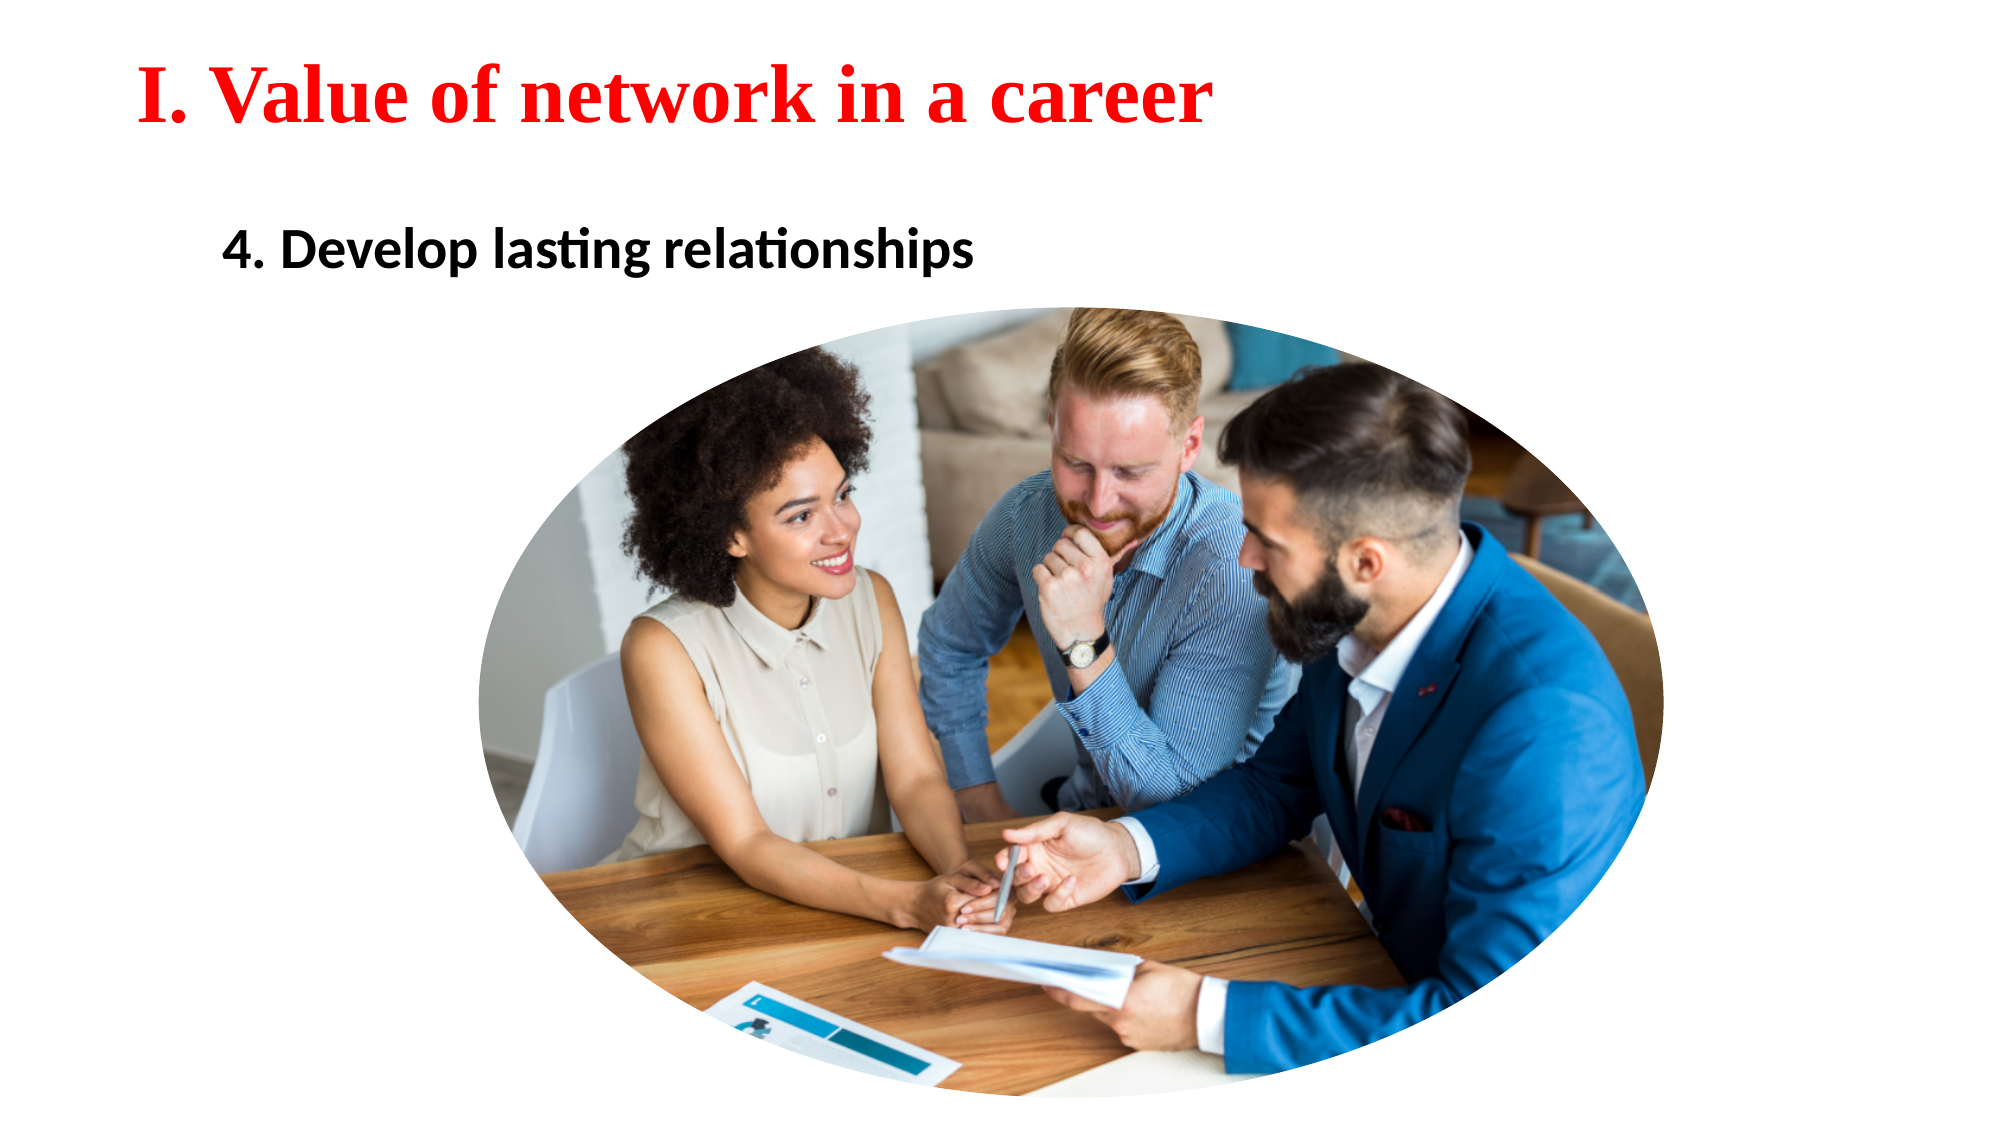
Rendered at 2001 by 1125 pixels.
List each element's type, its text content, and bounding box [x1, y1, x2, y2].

text_box 4. Develop lasting relationships [207, 202, 1001, 289]
picture [478, 307, 1664, 1098]
text_box I. Value of network in a career [121, 32, 1242, 149]
